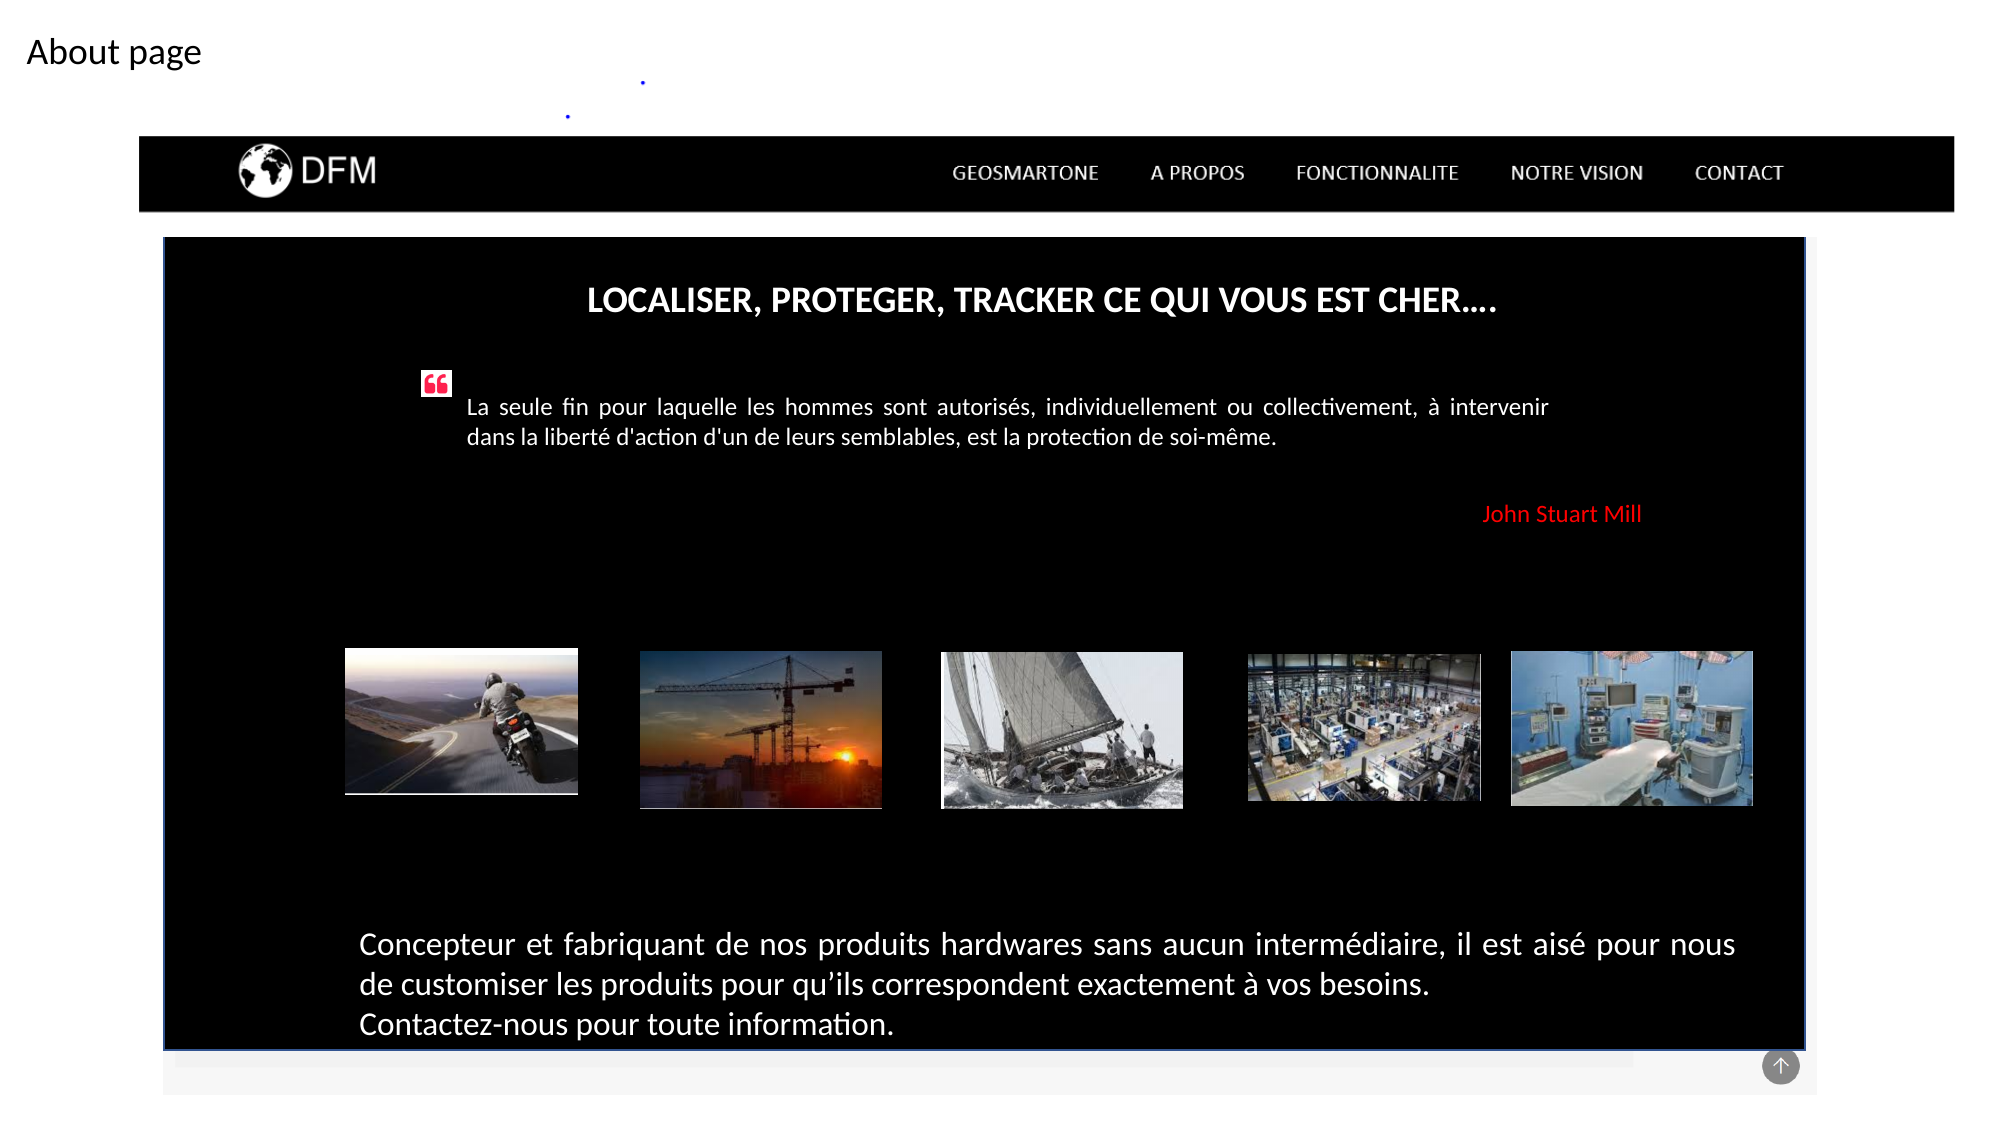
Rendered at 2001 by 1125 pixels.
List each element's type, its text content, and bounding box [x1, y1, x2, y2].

picture [119, 80, 1967, 1095]
text_box About page [11, 19, 218, 79]
